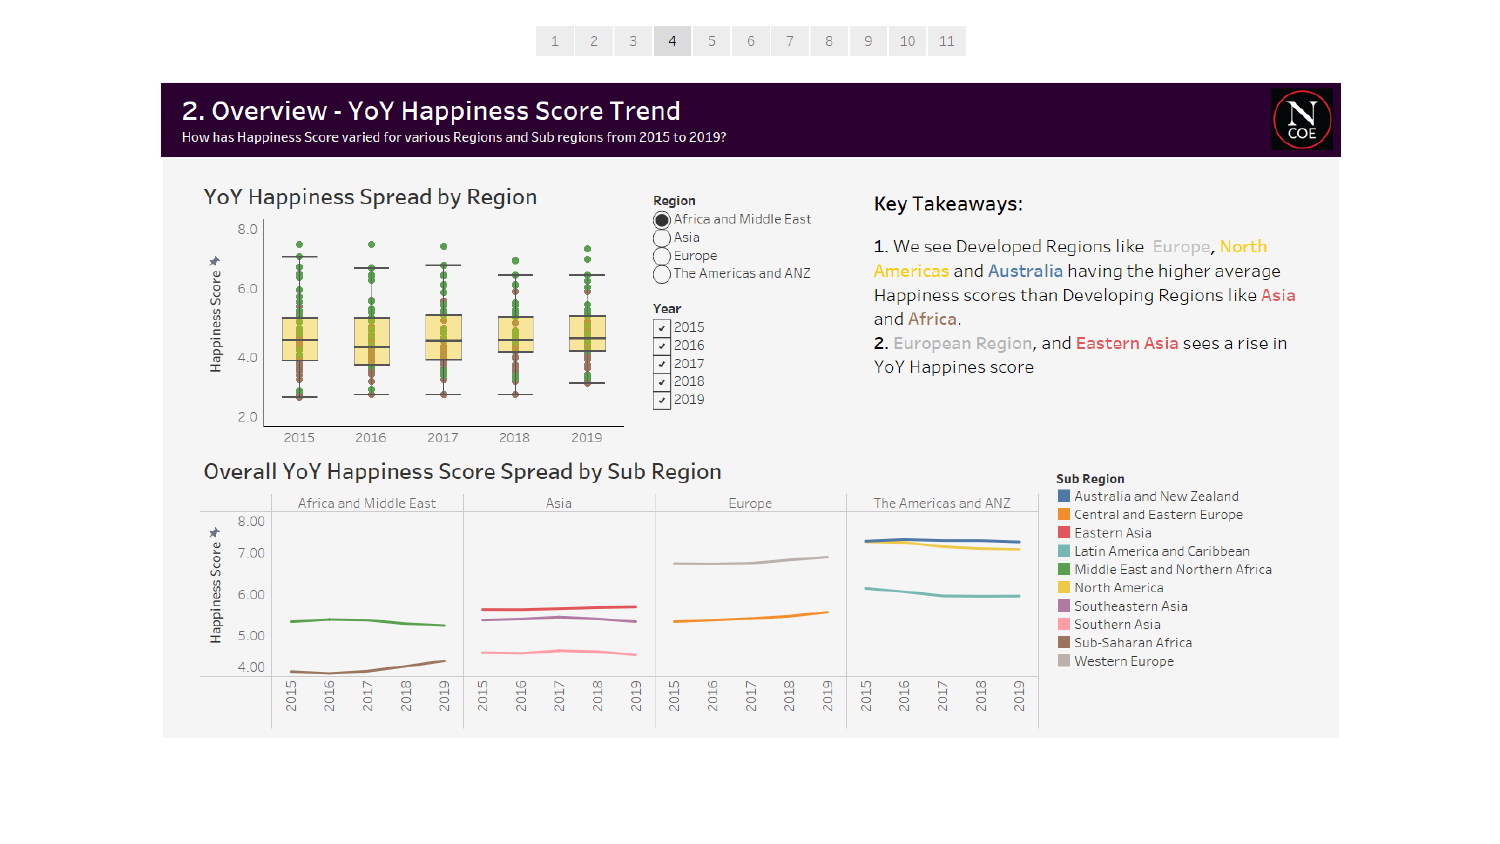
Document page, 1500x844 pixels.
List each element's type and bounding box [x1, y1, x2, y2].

picture [149, 0, 1351, 844]
